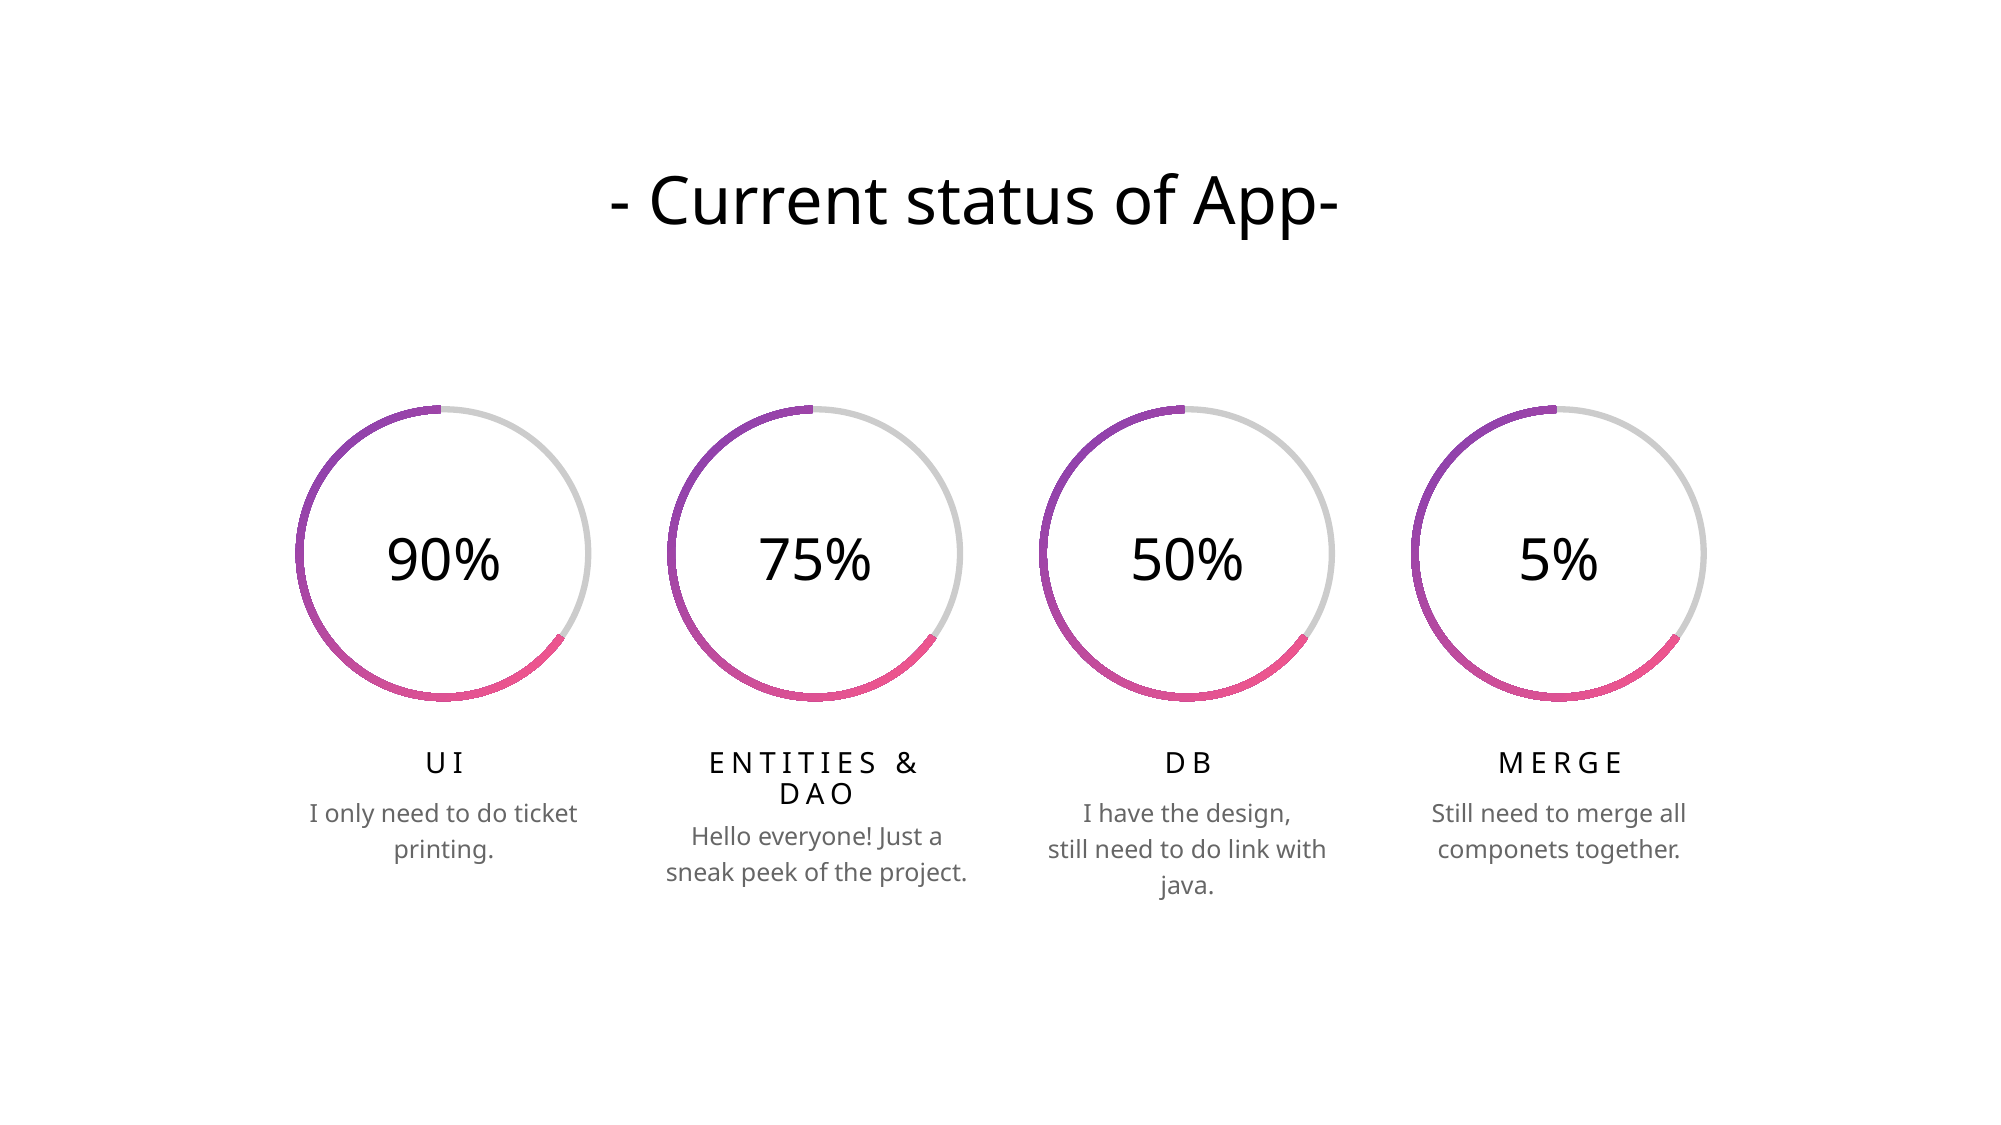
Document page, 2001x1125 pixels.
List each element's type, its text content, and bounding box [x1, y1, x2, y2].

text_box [277, 405, 611, 873]
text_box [1021, 405, 1355, 909]
text_box - Current status of App- [277, 159, 1690, 241]
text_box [650, 405, 984, 896]
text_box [1392, 405, 1727, 873]
